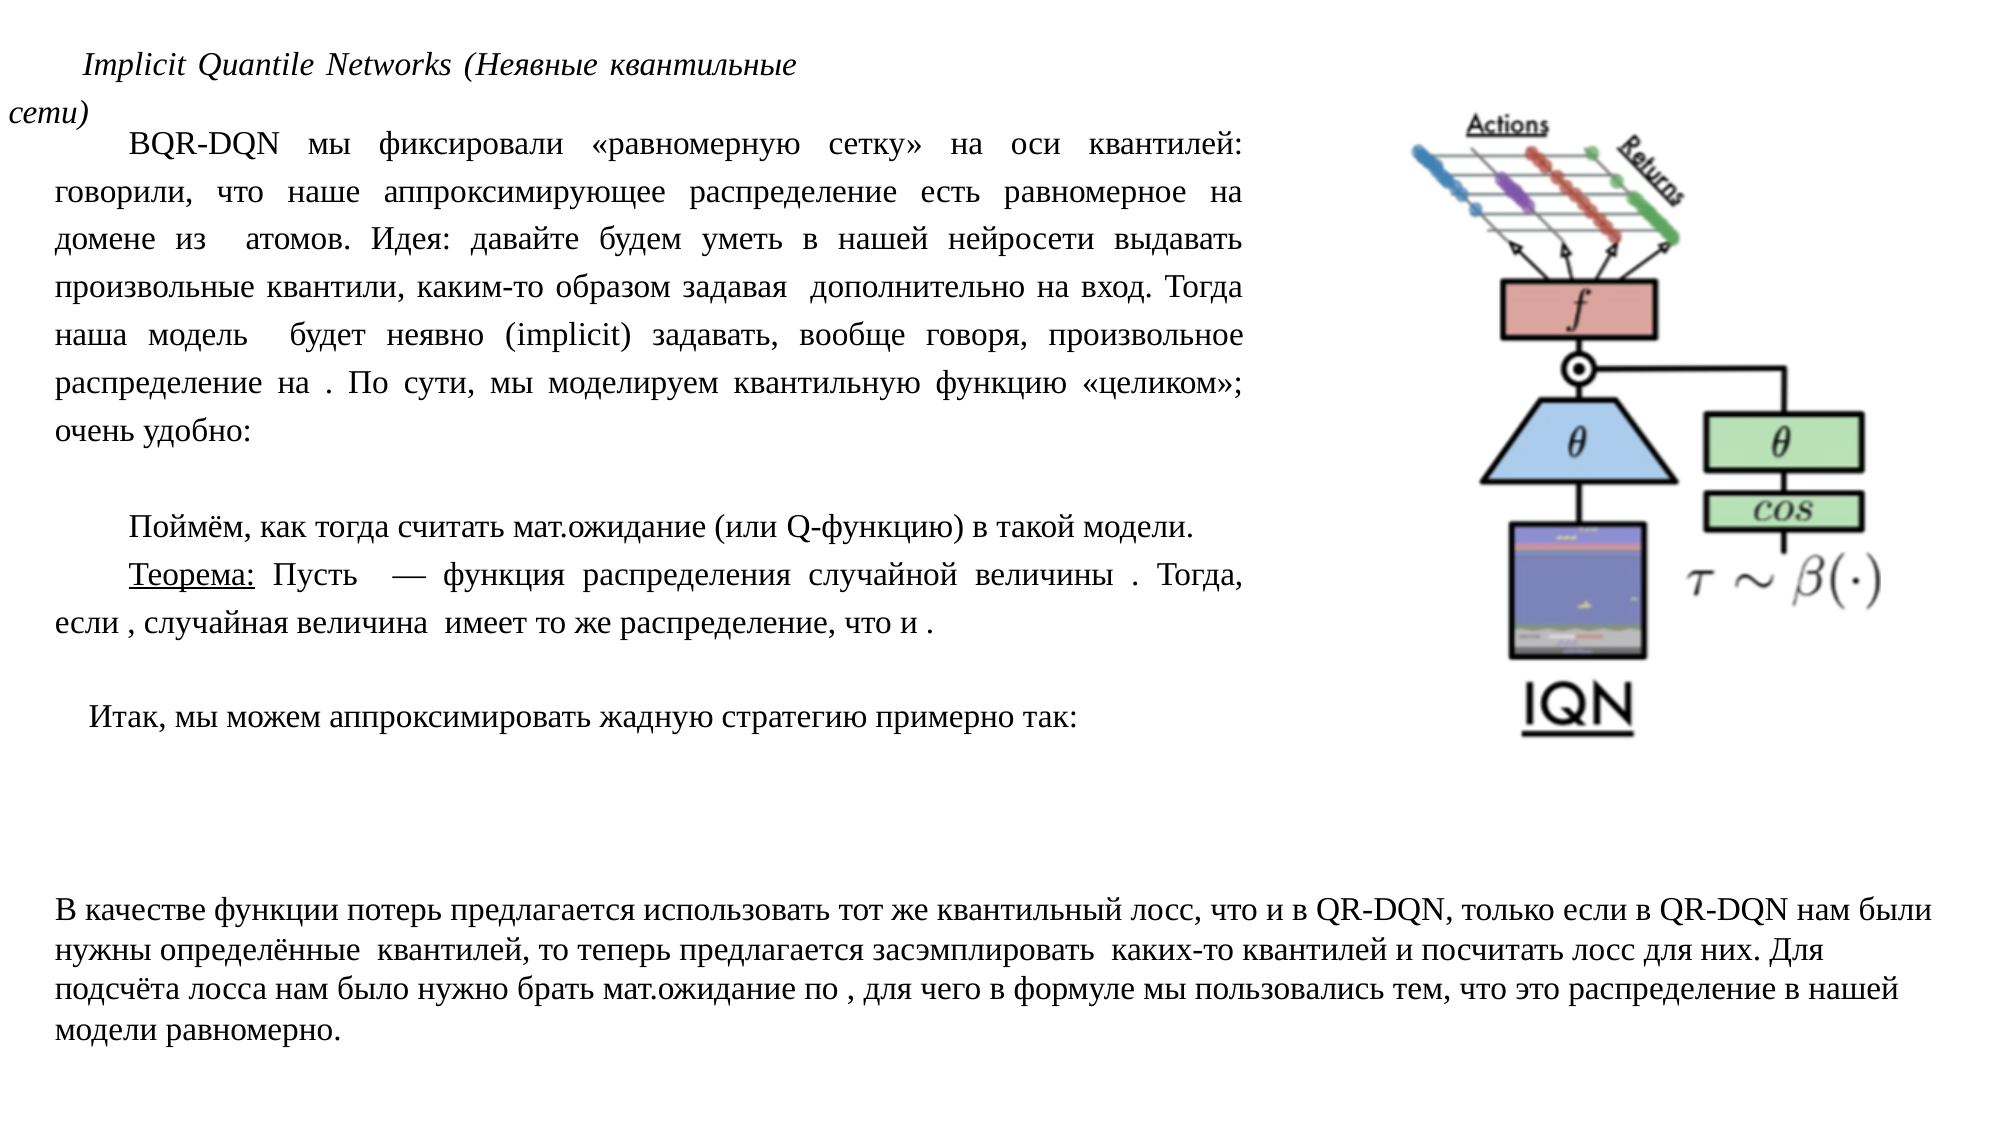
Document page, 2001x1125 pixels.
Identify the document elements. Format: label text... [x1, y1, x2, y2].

picture [1392, 105, 1881, 757]
text_box Implicit Quantile Networks (Неявные квантильные сети) [0, 26, 813, 90]
